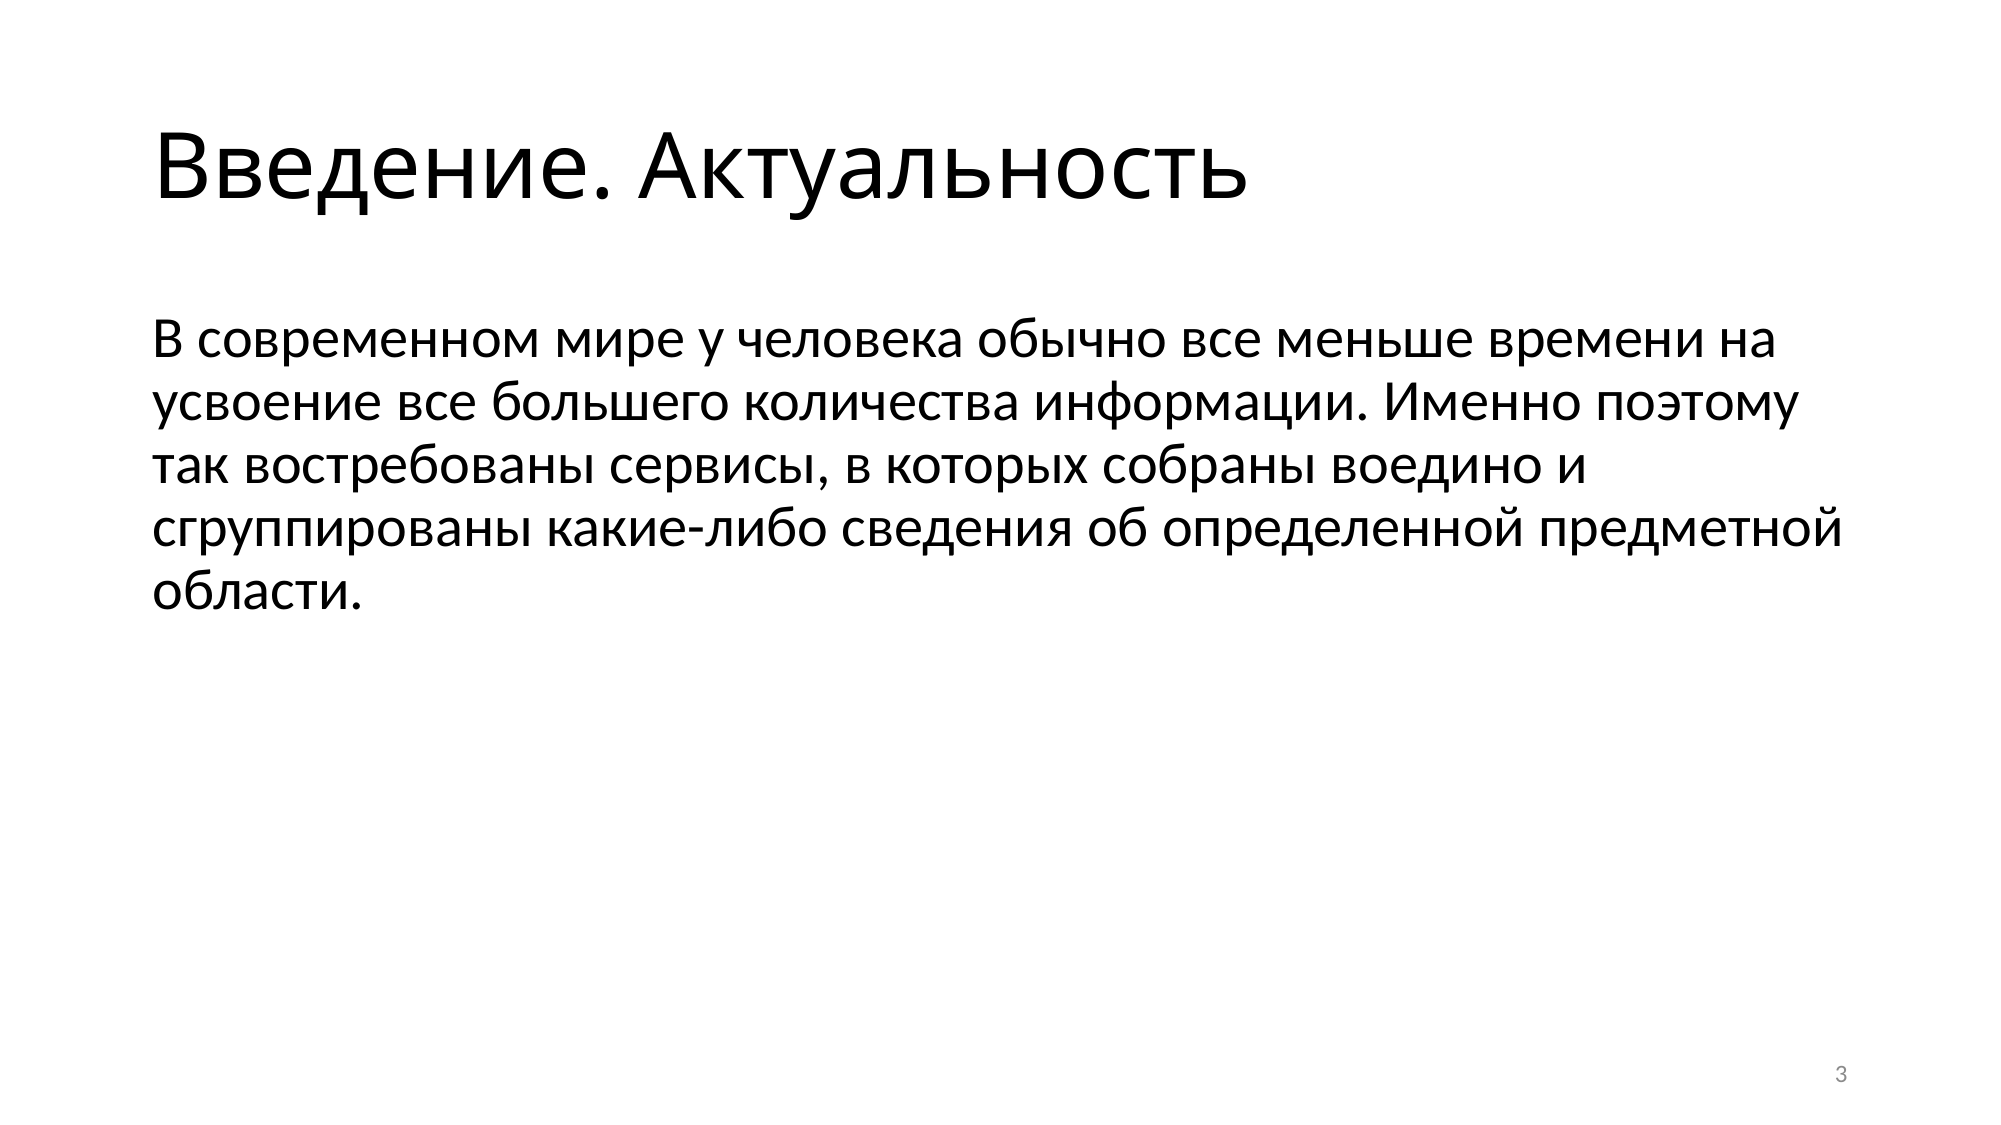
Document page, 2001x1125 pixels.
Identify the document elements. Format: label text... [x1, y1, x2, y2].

slide_number 3 [1412, 1042, 1863, 1103]
list В современном мире у человека обычно все меньше времени на усвоение все большего количества информации. Именно поэтому так востребованы сервисы, в которых собраны воедино и сгруппированы какие-либо сведения об определенной предметной области. [137, 299, 1863, 1014]
title Введение. Актуальность [137, 59, 1863, 278]
